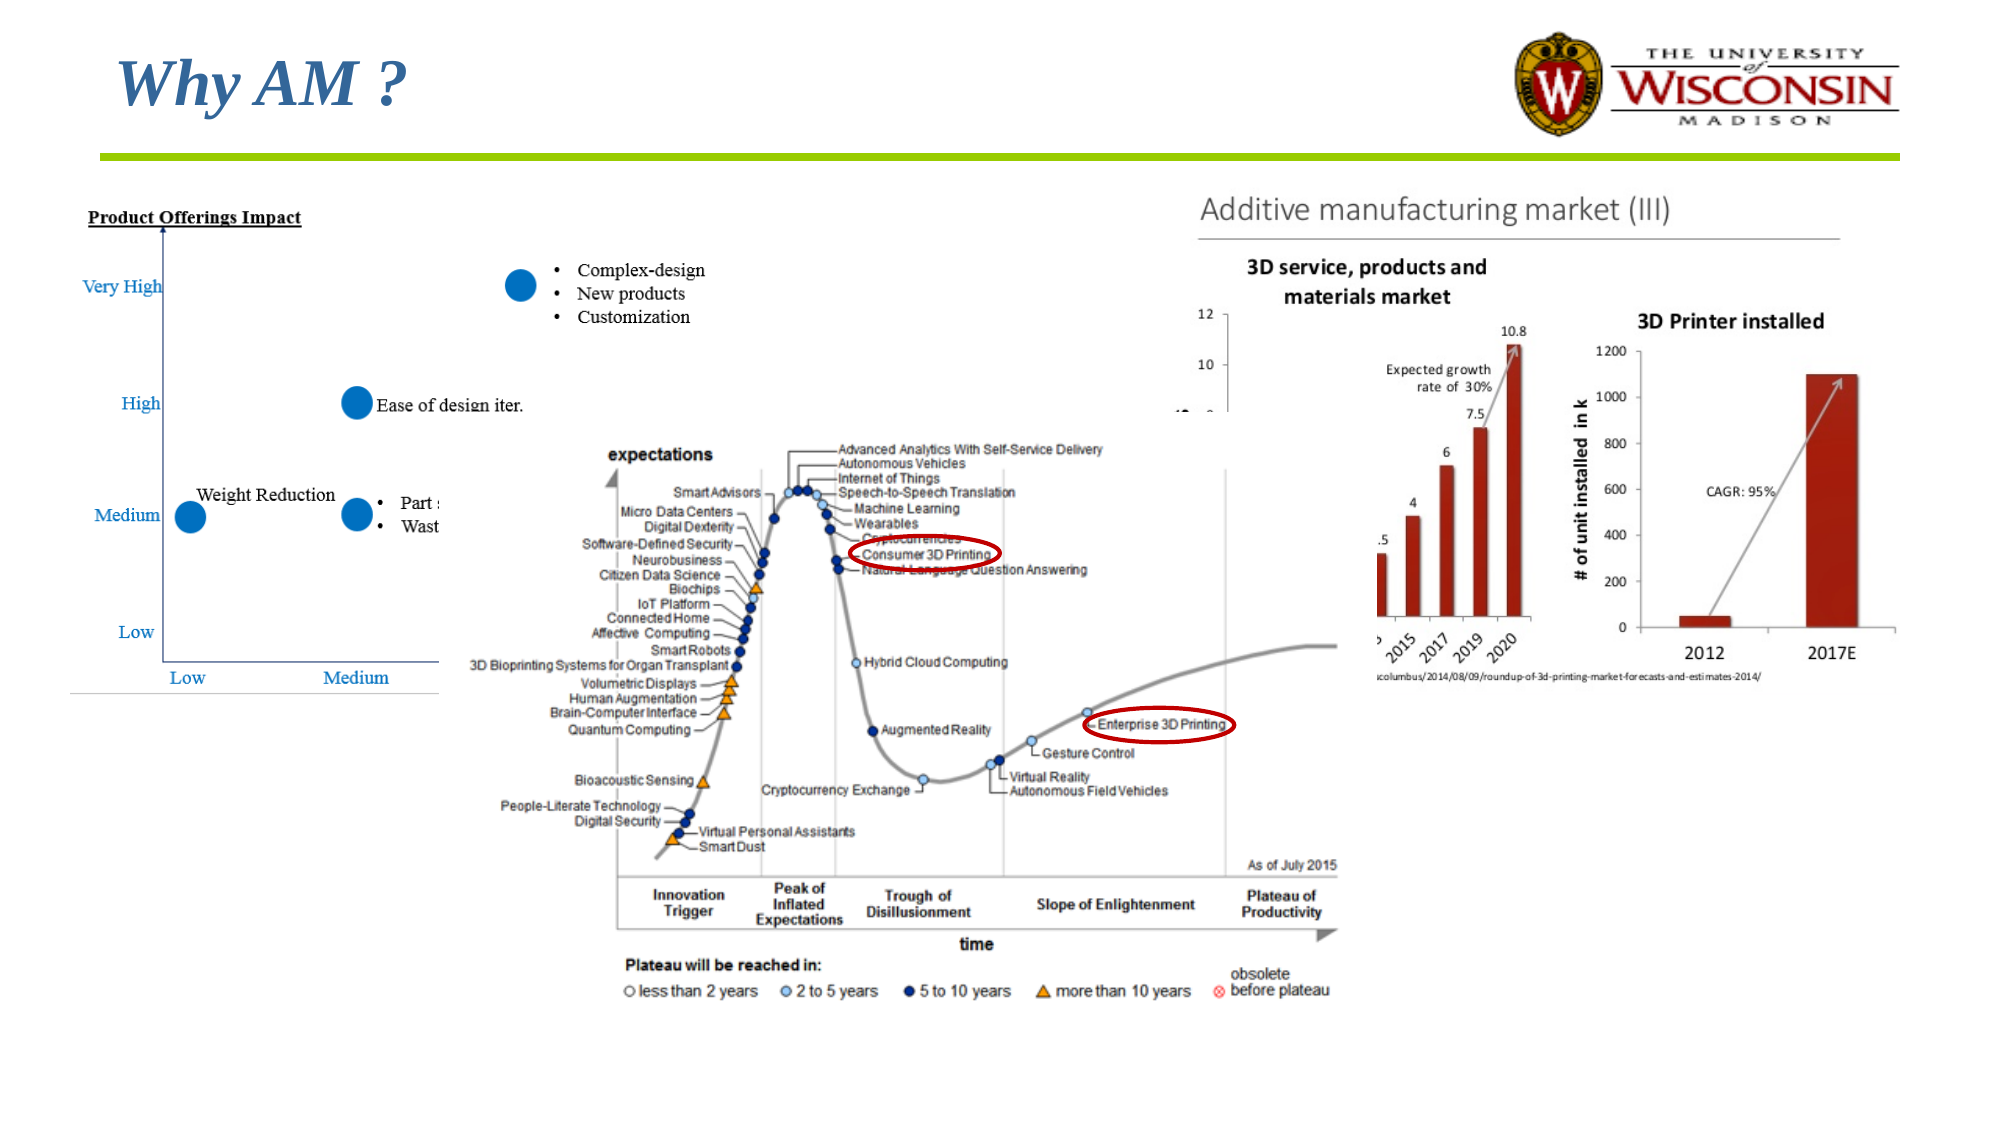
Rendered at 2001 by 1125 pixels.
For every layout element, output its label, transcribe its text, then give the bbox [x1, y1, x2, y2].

picture [70, 167, 1901, 1038]
title Why AM ? [99, 37, 1900, 121]
picture [1505, 22, 1908, 146]
